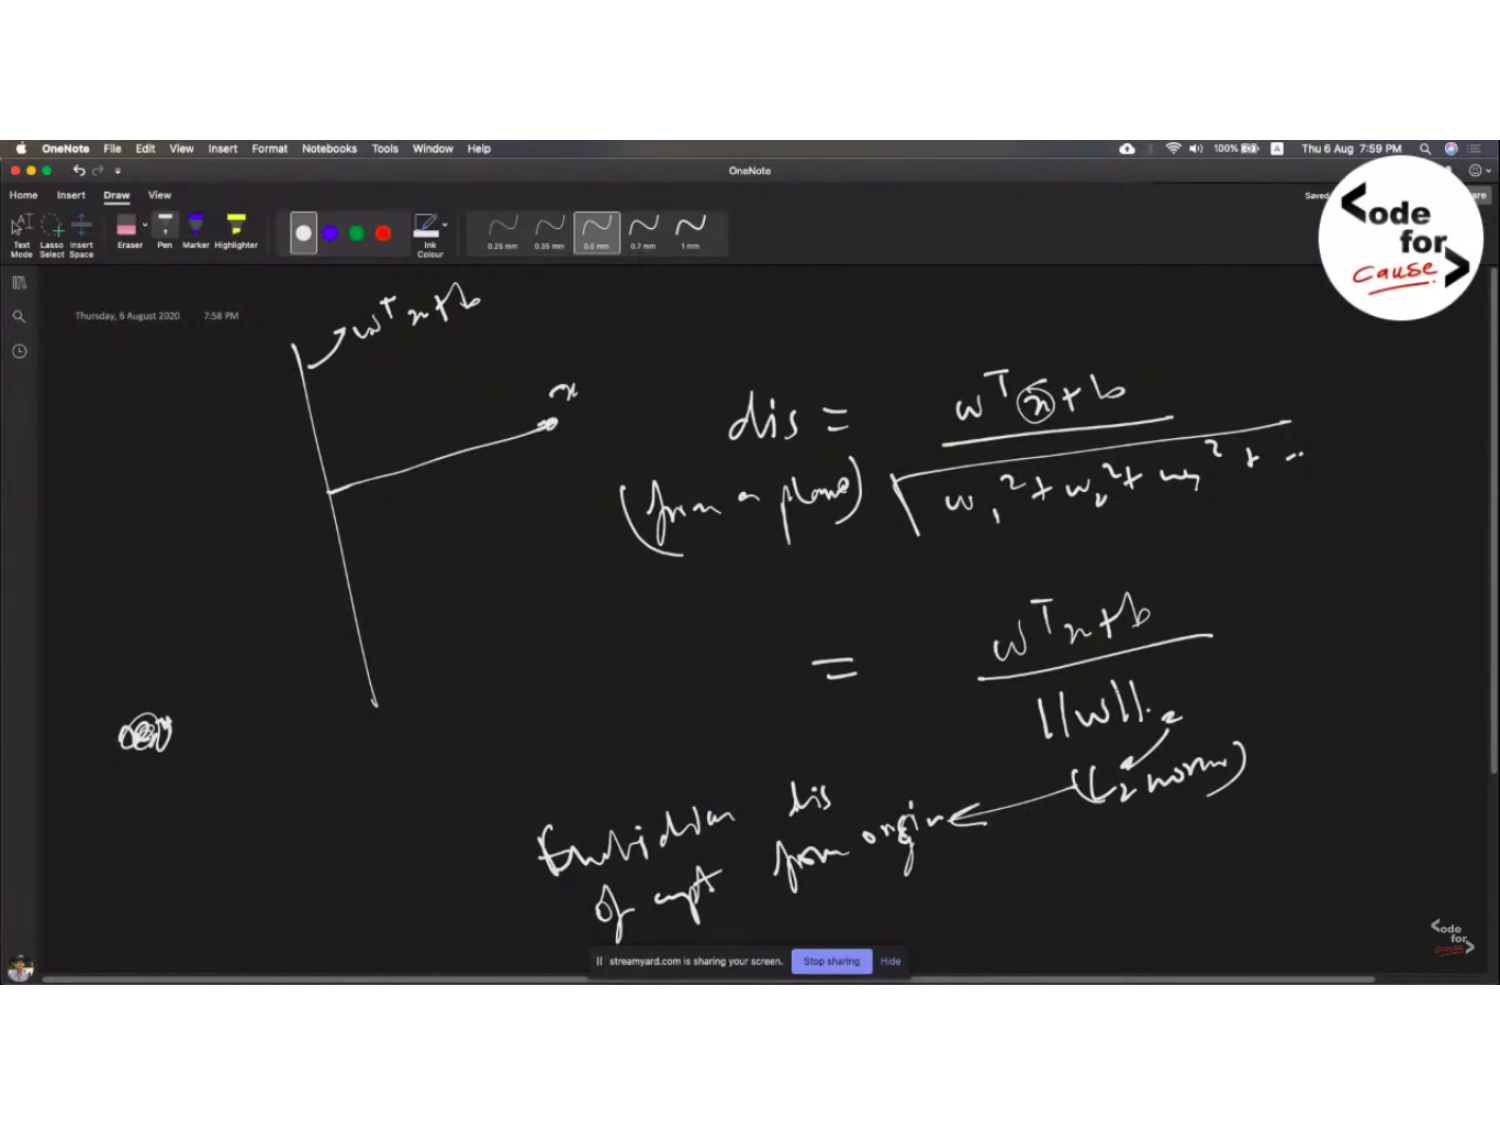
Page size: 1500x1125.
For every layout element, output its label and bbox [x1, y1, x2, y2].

picture [0, 140, 1500, 985]
